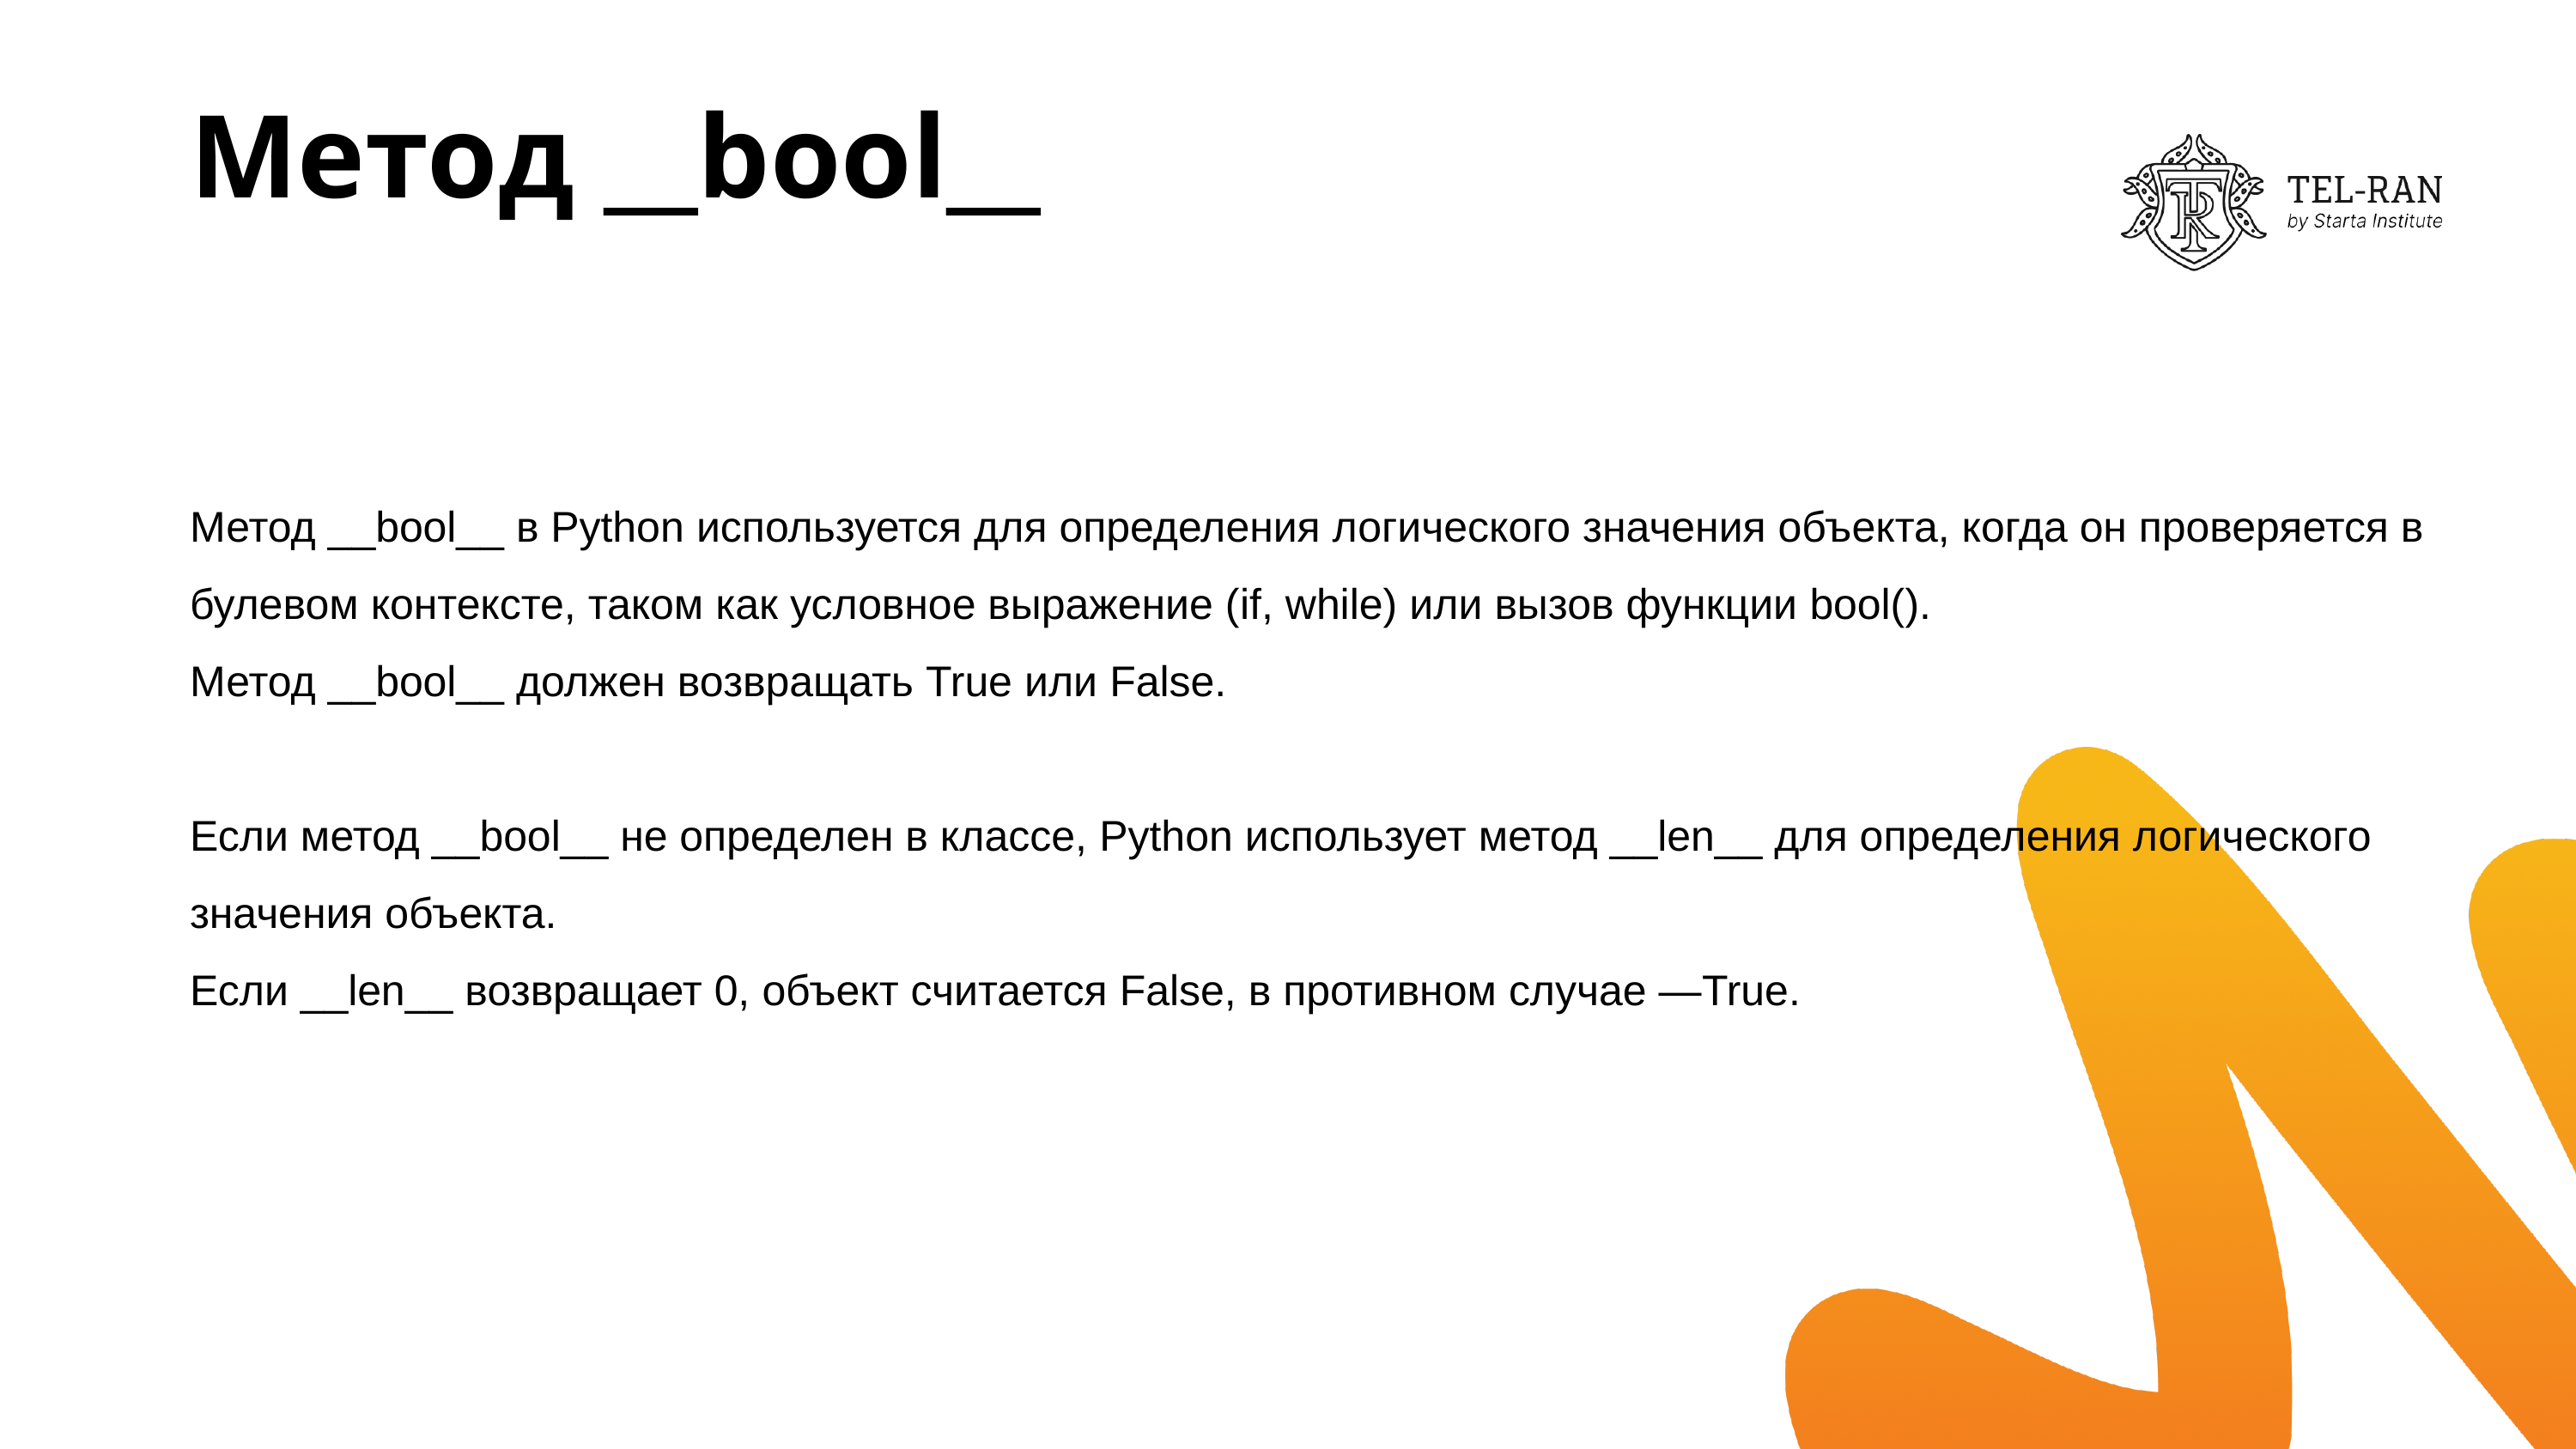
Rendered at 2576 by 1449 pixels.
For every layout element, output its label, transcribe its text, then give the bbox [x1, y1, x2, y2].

picture [2121, 134, 2442, 271]
text_box Метод __bool__ в Python используется для определения логического значения объекта, когда он проверяется в булевом контексте, таком как условное выражение (if, while) или вызов функции bool(). Метод __bool__ должен возвращать True или False. Если метод __bool__ не определен в классе, Python использует метод __len__ для определения логического значения объекта. Если __len__ возвращает 0, объект считается False, в противном случае —True. [177, 466, 2536, 1021]
picture [1620, 747, 2576, 1449]
title Метод __bool__ [177, 76, 2110, 358]
